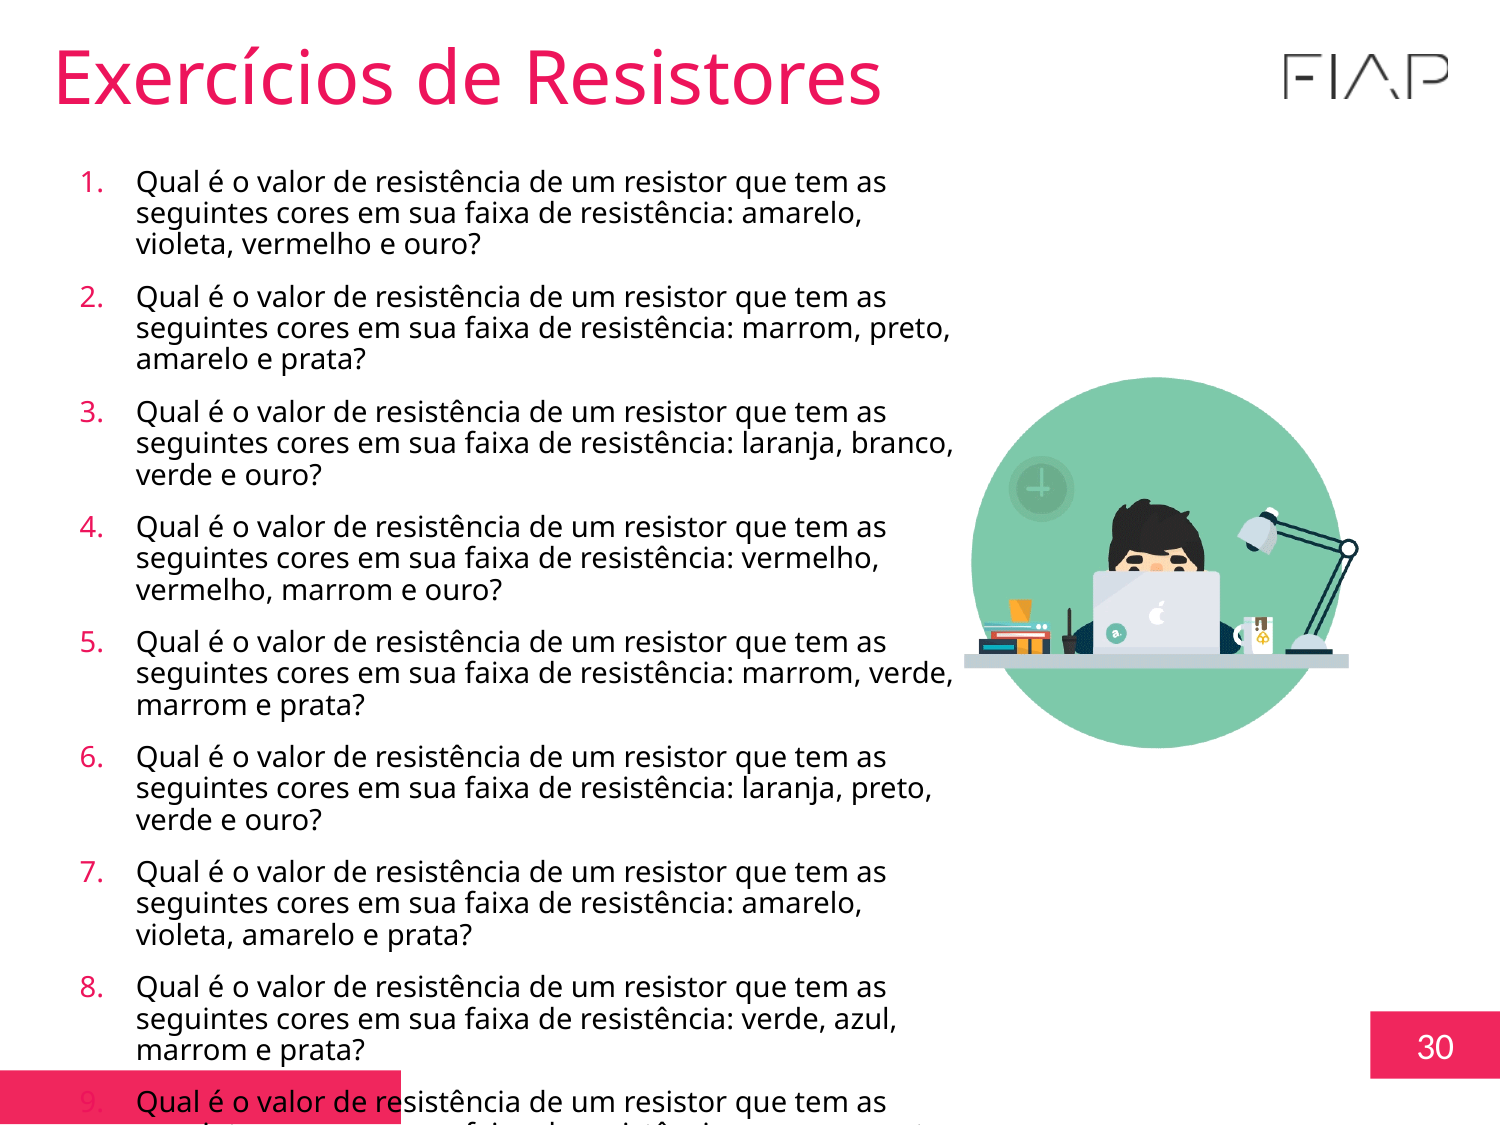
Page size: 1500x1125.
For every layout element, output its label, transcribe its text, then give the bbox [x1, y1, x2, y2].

picture [856, 338, 1455, 787]
text_box Qual é o valor de resistência de um resistor que tem as seguintes cores em sua faixa de resistência: amarelo, violeta, vermelho e ouro? Qual é o valor de resistência de um resistor que tem as seguintes cores em sua faixa de resistência: marrom, preto, amarelo e prata? Qual é o valor de resistência de um resistor que tem as seguintes cores em sua faixa de resistência: laranja, branco, verde e ouro? Qual é o valor de resistência de um resistor que tem as seguintes cores em sua faixa de resistência: vermelho, vermelho, marrom e ouro? Qual é o valor de resistência de um resistor que tem as seguintes cores em sua faixa de resistência: marrom, verde, marrom e prata? Qual é o valor de resistência de um resistor que tem as seguintes cores em sua faixa de resistência: laranja, preto, verde e ouro? Qual é o valor de resistência de um resistor que tem as seguintes cores em sua faixa de resistência: amarelo, violeta, amarelo e prata? Qual é o valor de resistência de um resistor que tem as seguintes cores em sua faixa de resistência: verde, azul, marrom e prata? Qual é o valor de resistência de um resistor que tem as seguintes cores em sua faixa de resistência: marrom, preto, verde e ouro? Qual é o valor de resistência de um resistor que tem as seguintes cores em sua faixa de resistência: cinza, vermelho, marrom e ouro? [64, 159, 975, 976]
text_box Exercícios de Resistores [37, 21, 1075, 127]
